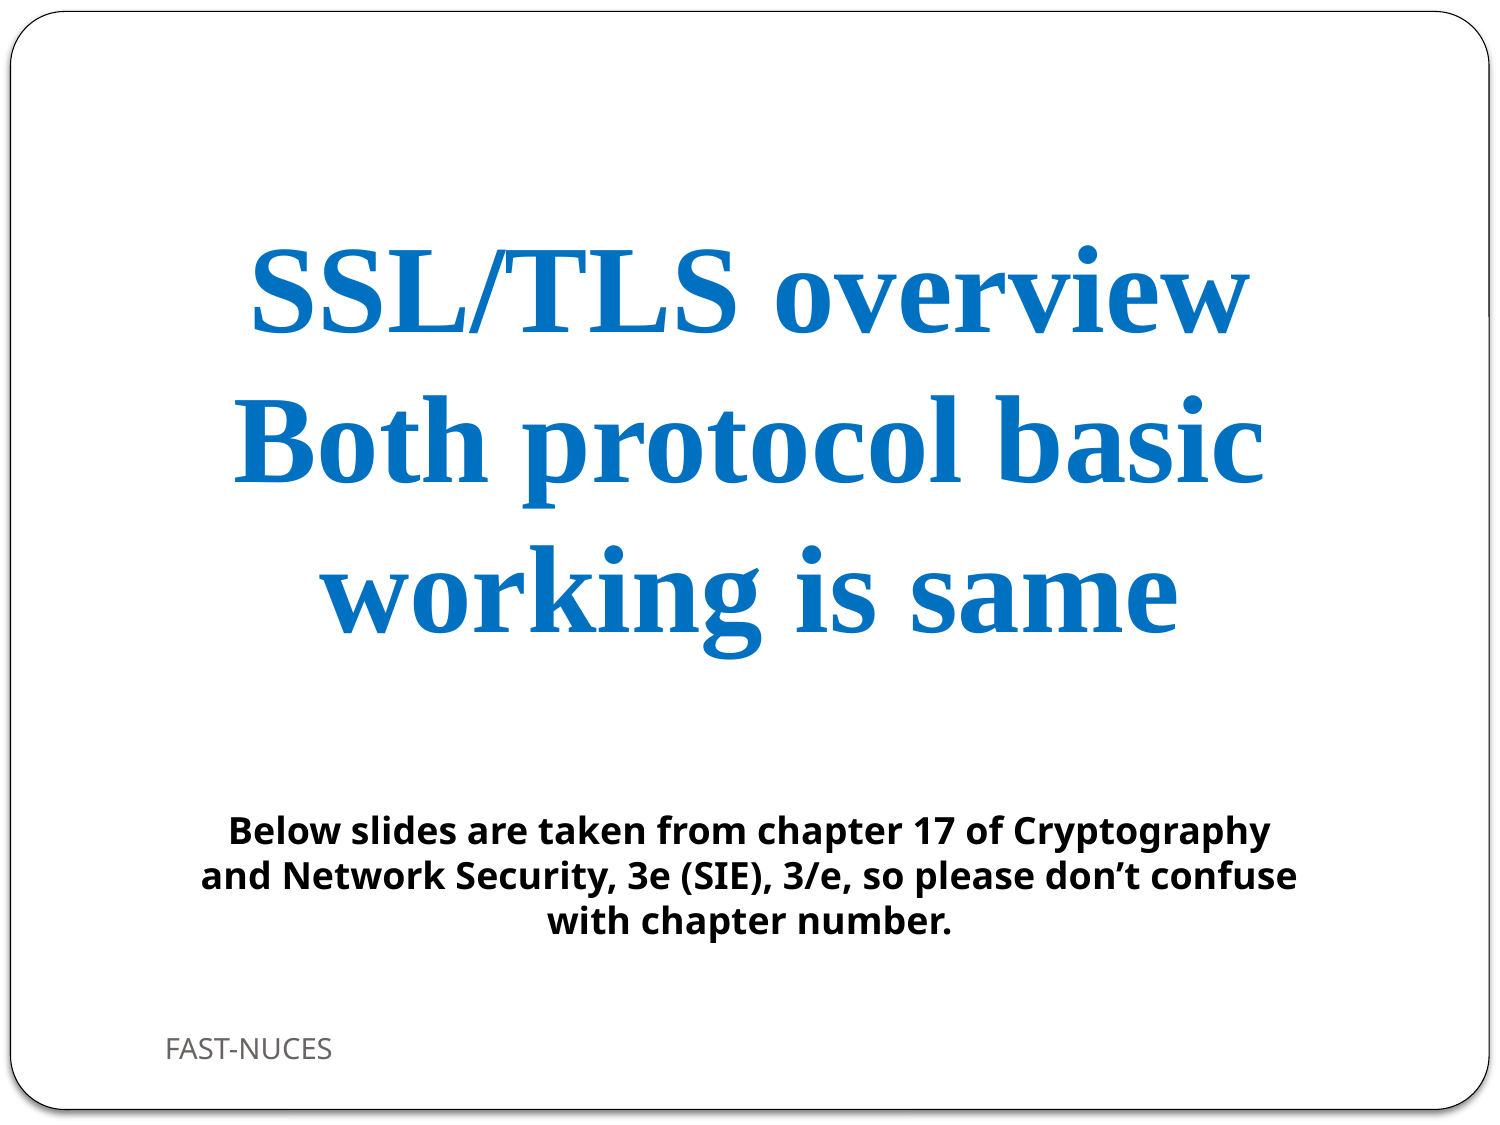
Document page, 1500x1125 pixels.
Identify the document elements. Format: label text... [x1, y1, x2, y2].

footer FAST-NUCES [150, 1012, 800, 1088]
text_box SSL/TLS overview Both protocol basic working is same Below slides are taken from chapter 17 of Cryptography and Network Security, 3e (SIE), 3/e, so please don’t confuse with chapter number. [174, 199, 1325, 950]
